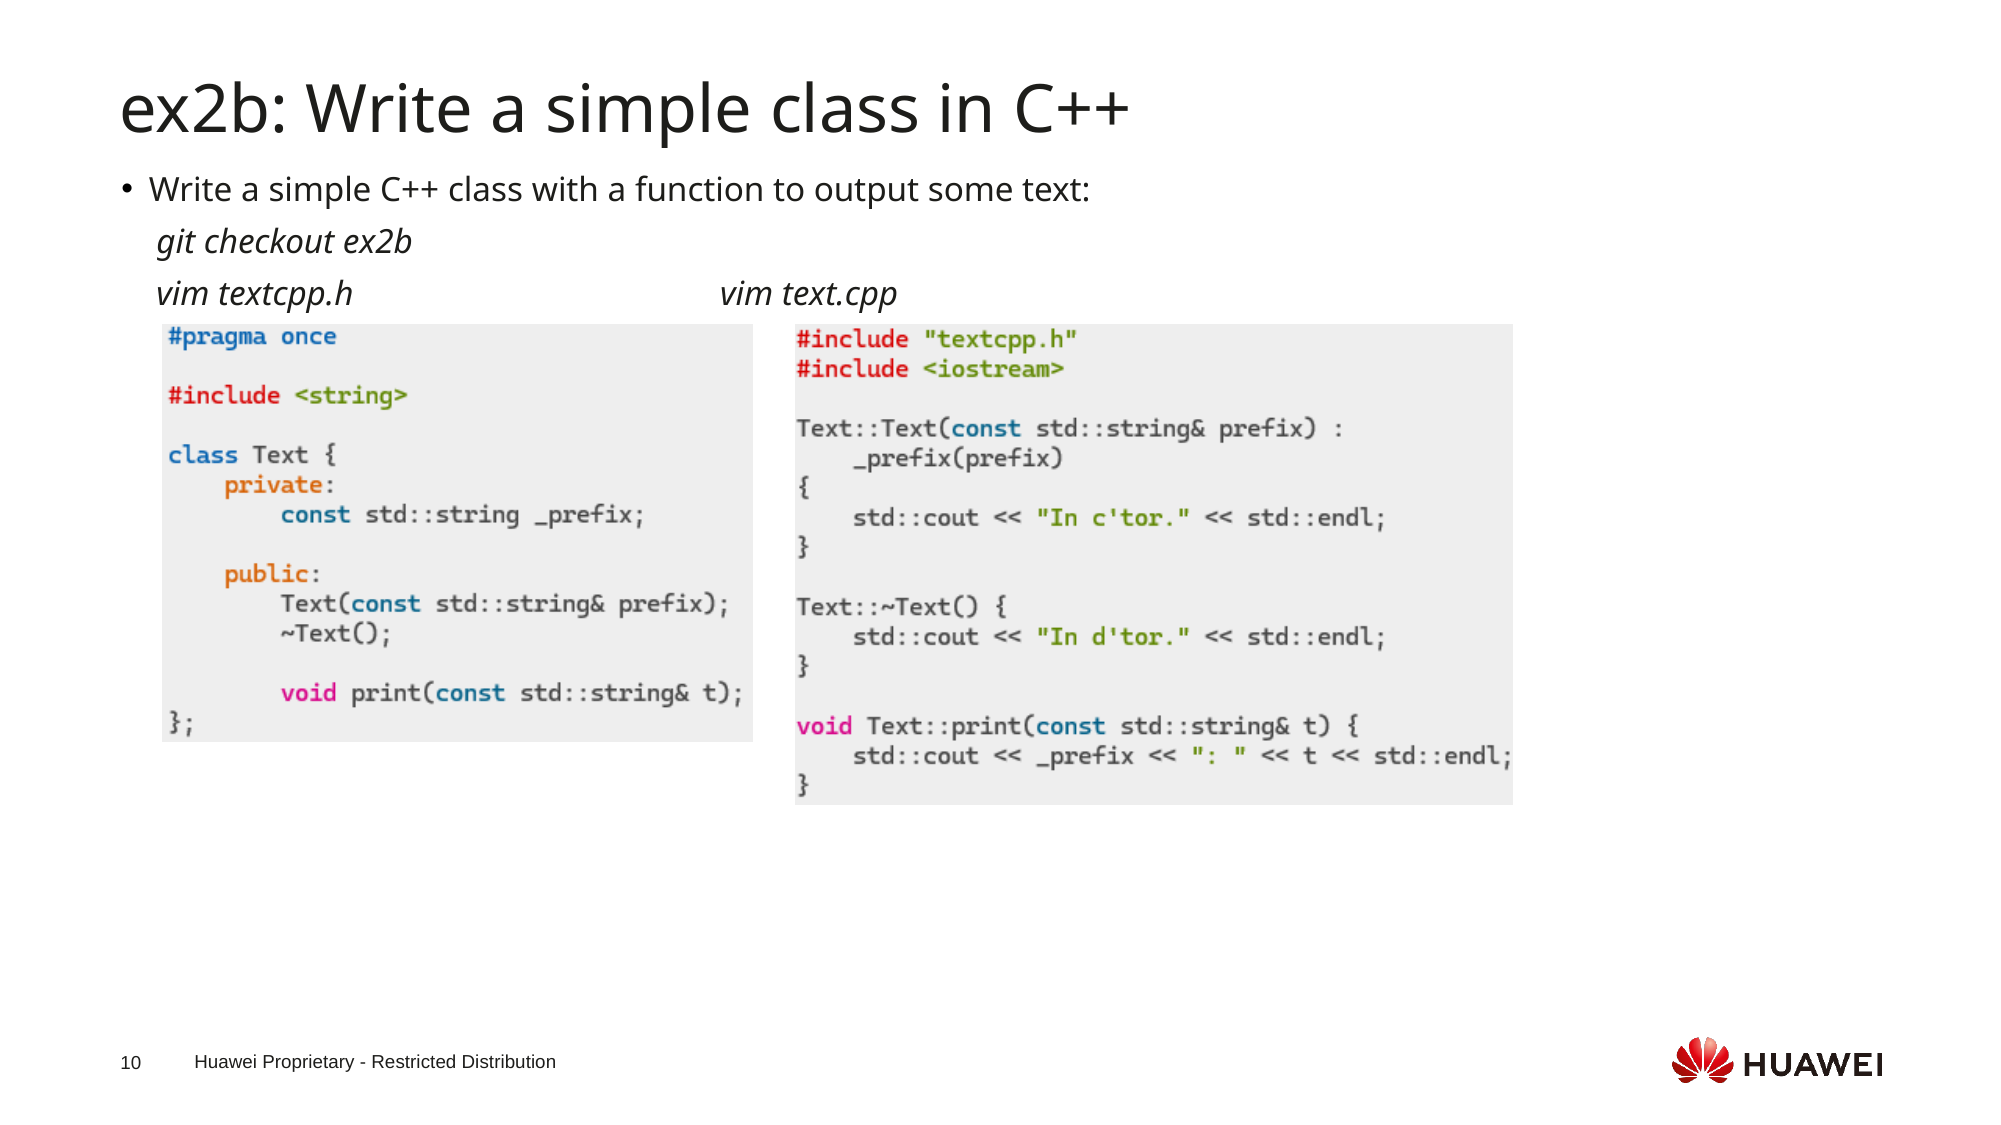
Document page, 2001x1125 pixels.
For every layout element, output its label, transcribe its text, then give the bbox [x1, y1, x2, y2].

picture [1672, 1037, 1882, 1083]
picture [795, 324, 1513, 805]
list Write a simple C++ class with a function to output some text: git checkout ex2b vim textcpp.h vim text.cpp [119, 167, 1802, 948]
picture [162, 324, 753, 742]
subtitle ex2b: Write a simple class in C++ [119, 74, 1882, 168]
